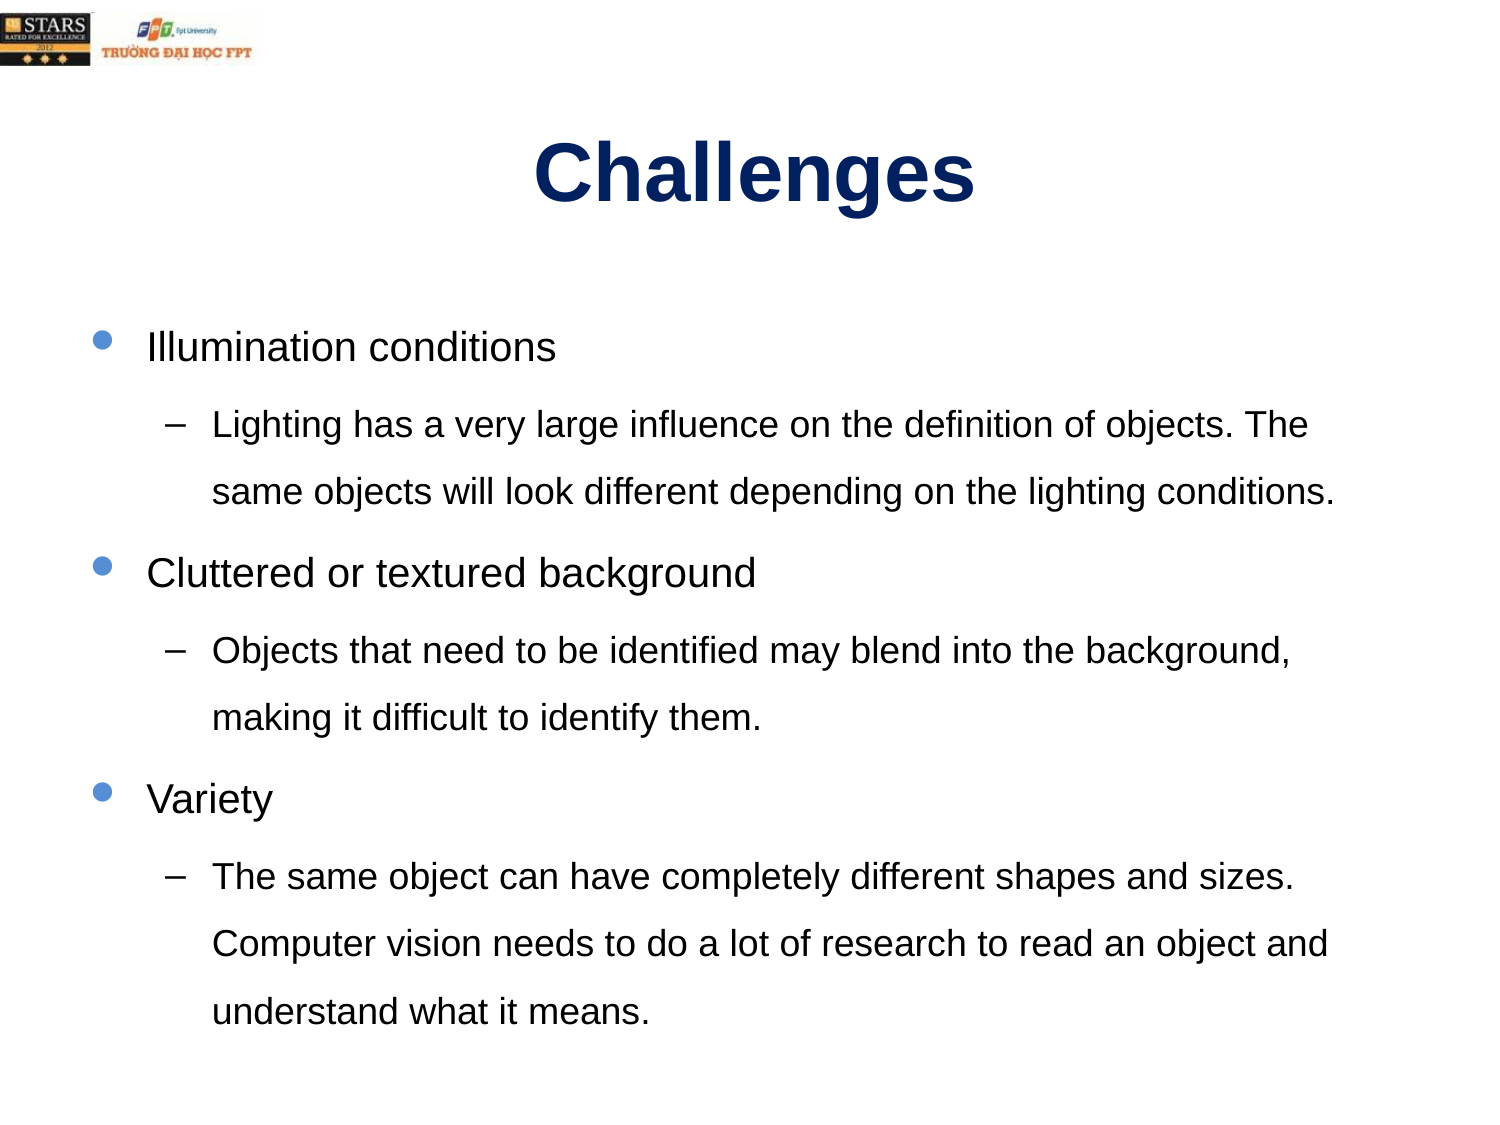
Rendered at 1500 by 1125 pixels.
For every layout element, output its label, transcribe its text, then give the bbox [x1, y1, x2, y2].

title Challenges [80, 97, 1431, 240]
picture [0, 12, 263, 66]
list Illumination conditions Lighting has a very large influence on the definition of objects. The same objects will look different depending on the lighting conditions. Cluttered or textured background Objects that need to be identified may blend into the background, making it difficult to identify them. Variety The same object can have completely different shapes and sizes. Computer vision needs to do a lot of research to read an object and understand what it means. [75, 287, 1425, 1043]
